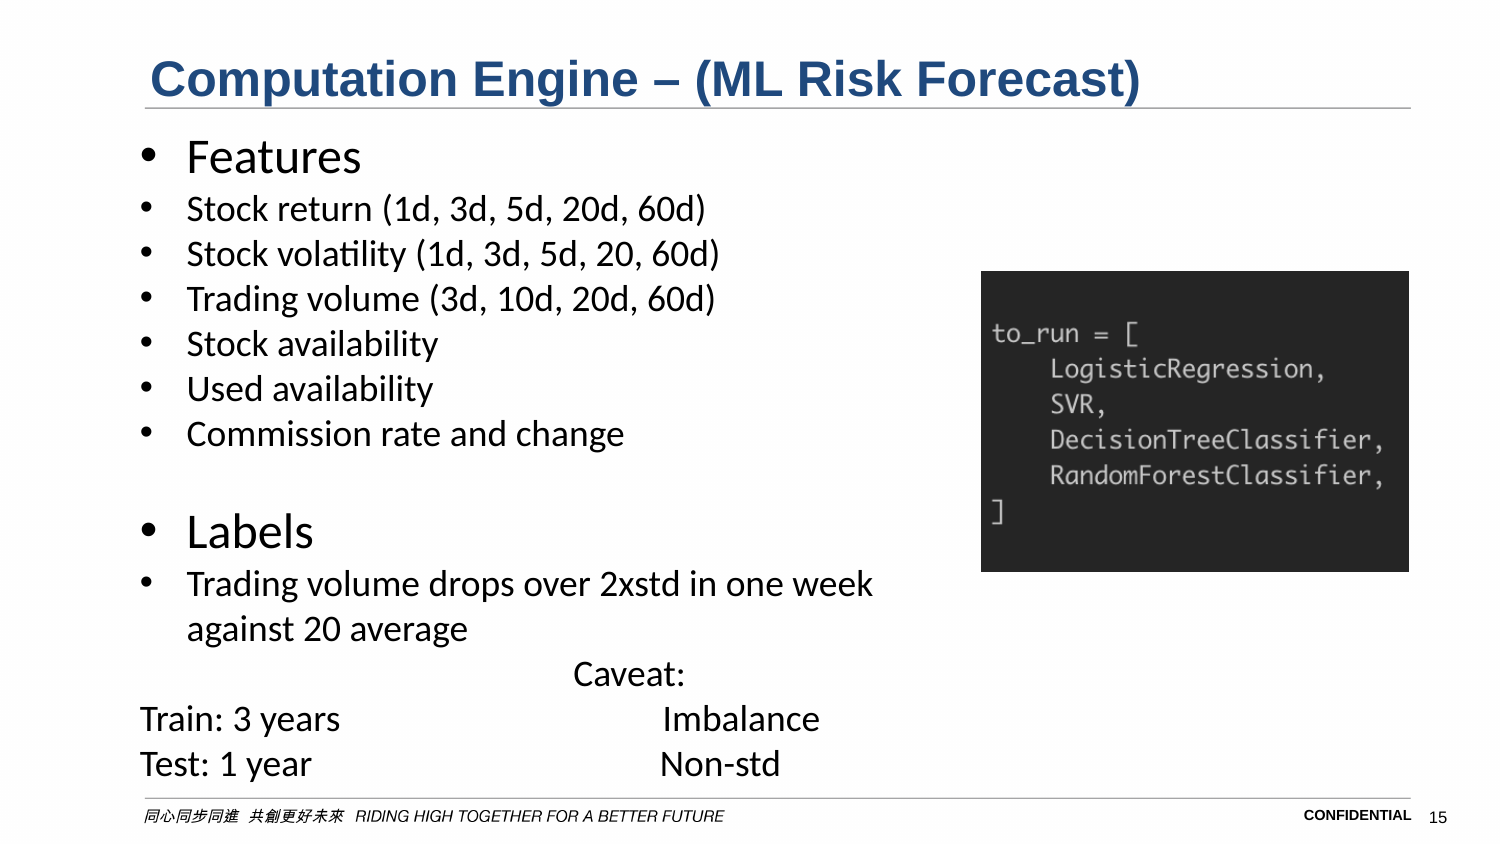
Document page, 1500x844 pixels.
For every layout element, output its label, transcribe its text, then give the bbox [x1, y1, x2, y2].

title Computation Engine – (ML Risk Forecast) [137, 40, 1315, 110]
picture [0, 0, 1500, 844]
footer CONFIDENTIAL [985, 791, 1425, 837]
text_box Features Stock return (1d, 3d, 5d, 20d, 60d) Stock volatility (1d, 3d, 5d, 20, 60d) Trading volume (3d, 10d, 20d, 60d) Stock availability Used availability Commission rate and change Labels Trading volume drops over 2xstd in one week against 20 average Caveat: Train: 3 years Imbalance Test: 1 year Non-std [125, 116, 925, 837]
